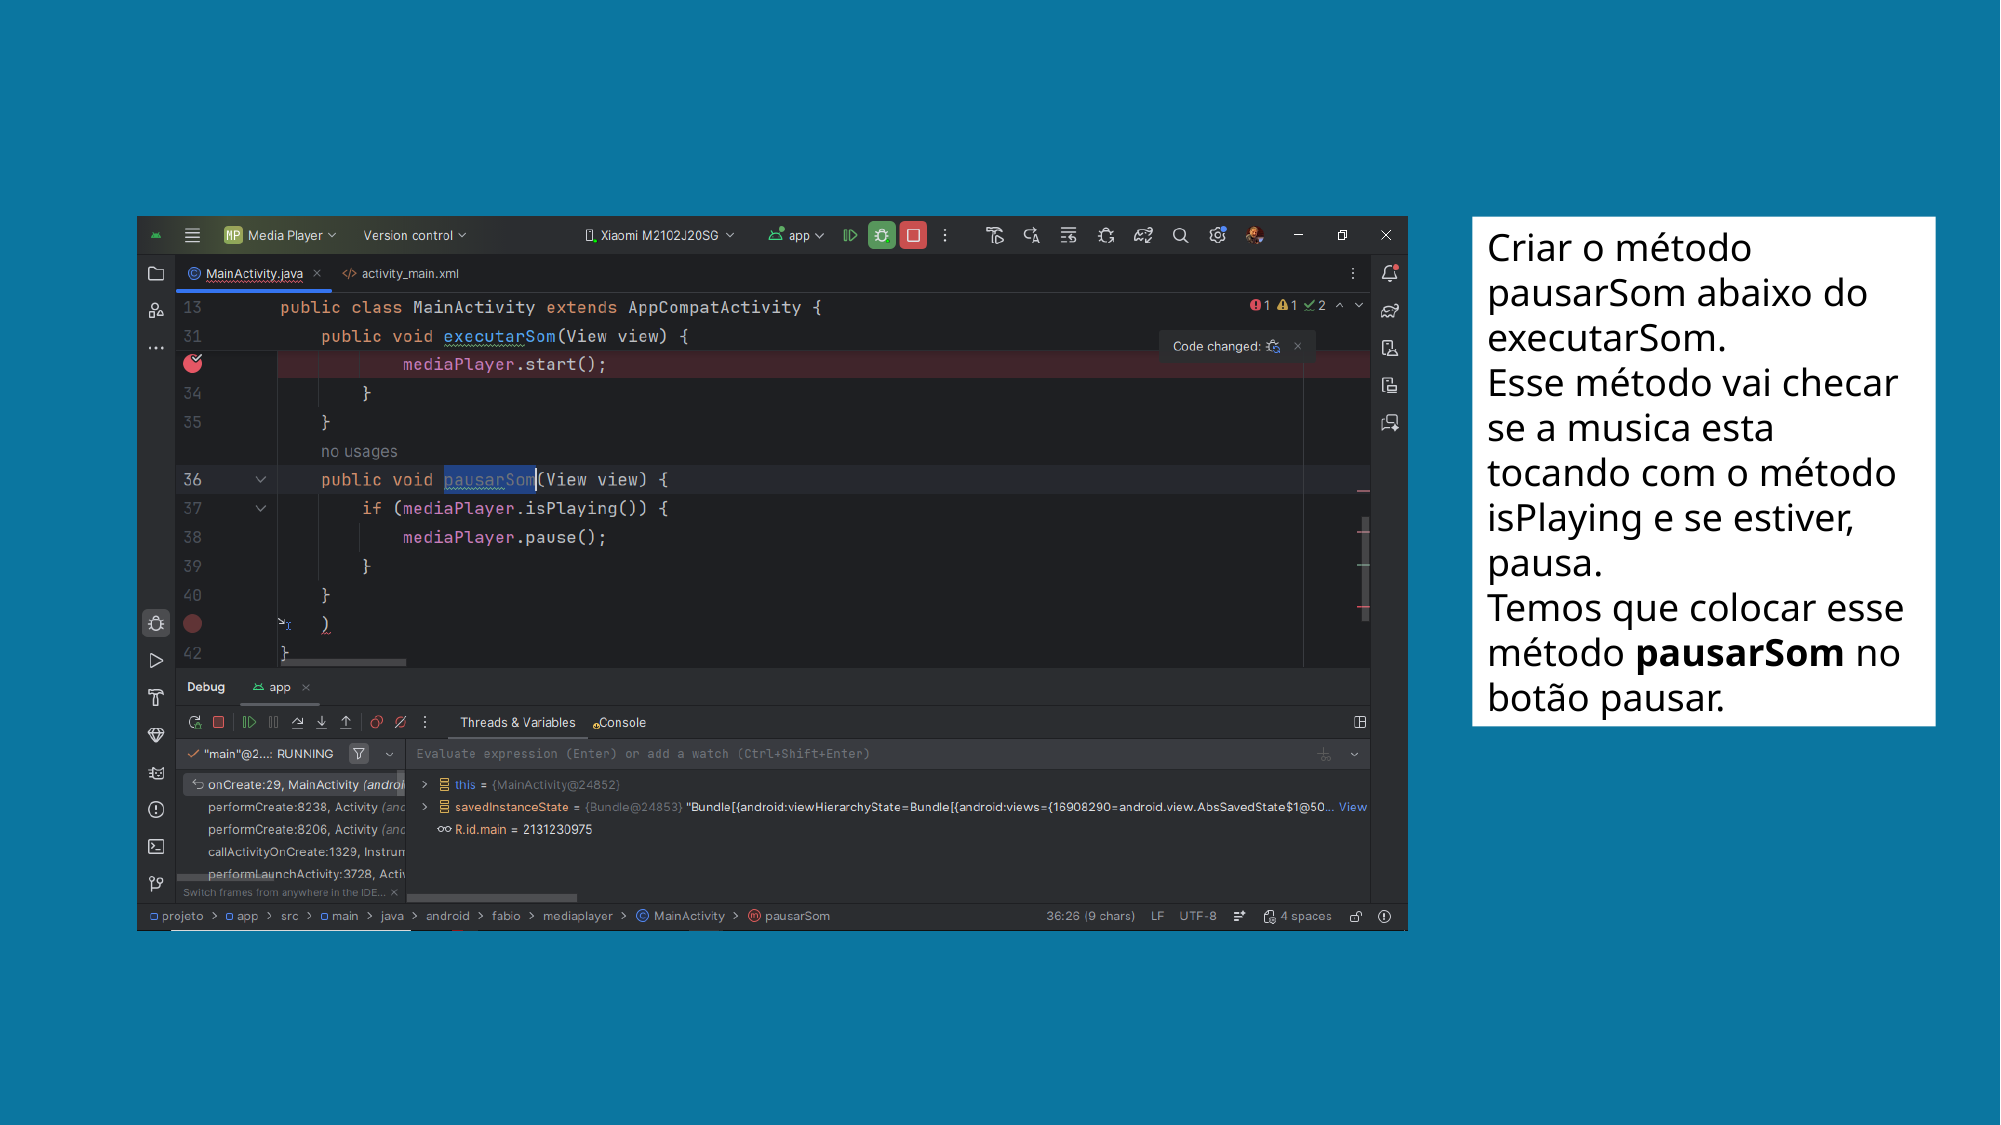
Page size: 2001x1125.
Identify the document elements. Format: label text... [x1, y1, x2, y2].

text_box Criar o método pausarSom abaixo do executarSom. Esse método vai checar se a musica esta tocando com o método isPlaying e se estiver, pausa. Temos que colocar esse método pausarSom no botão pausar. [1472, 216, 1936, 727]
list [136, 216, 1408, 931]
